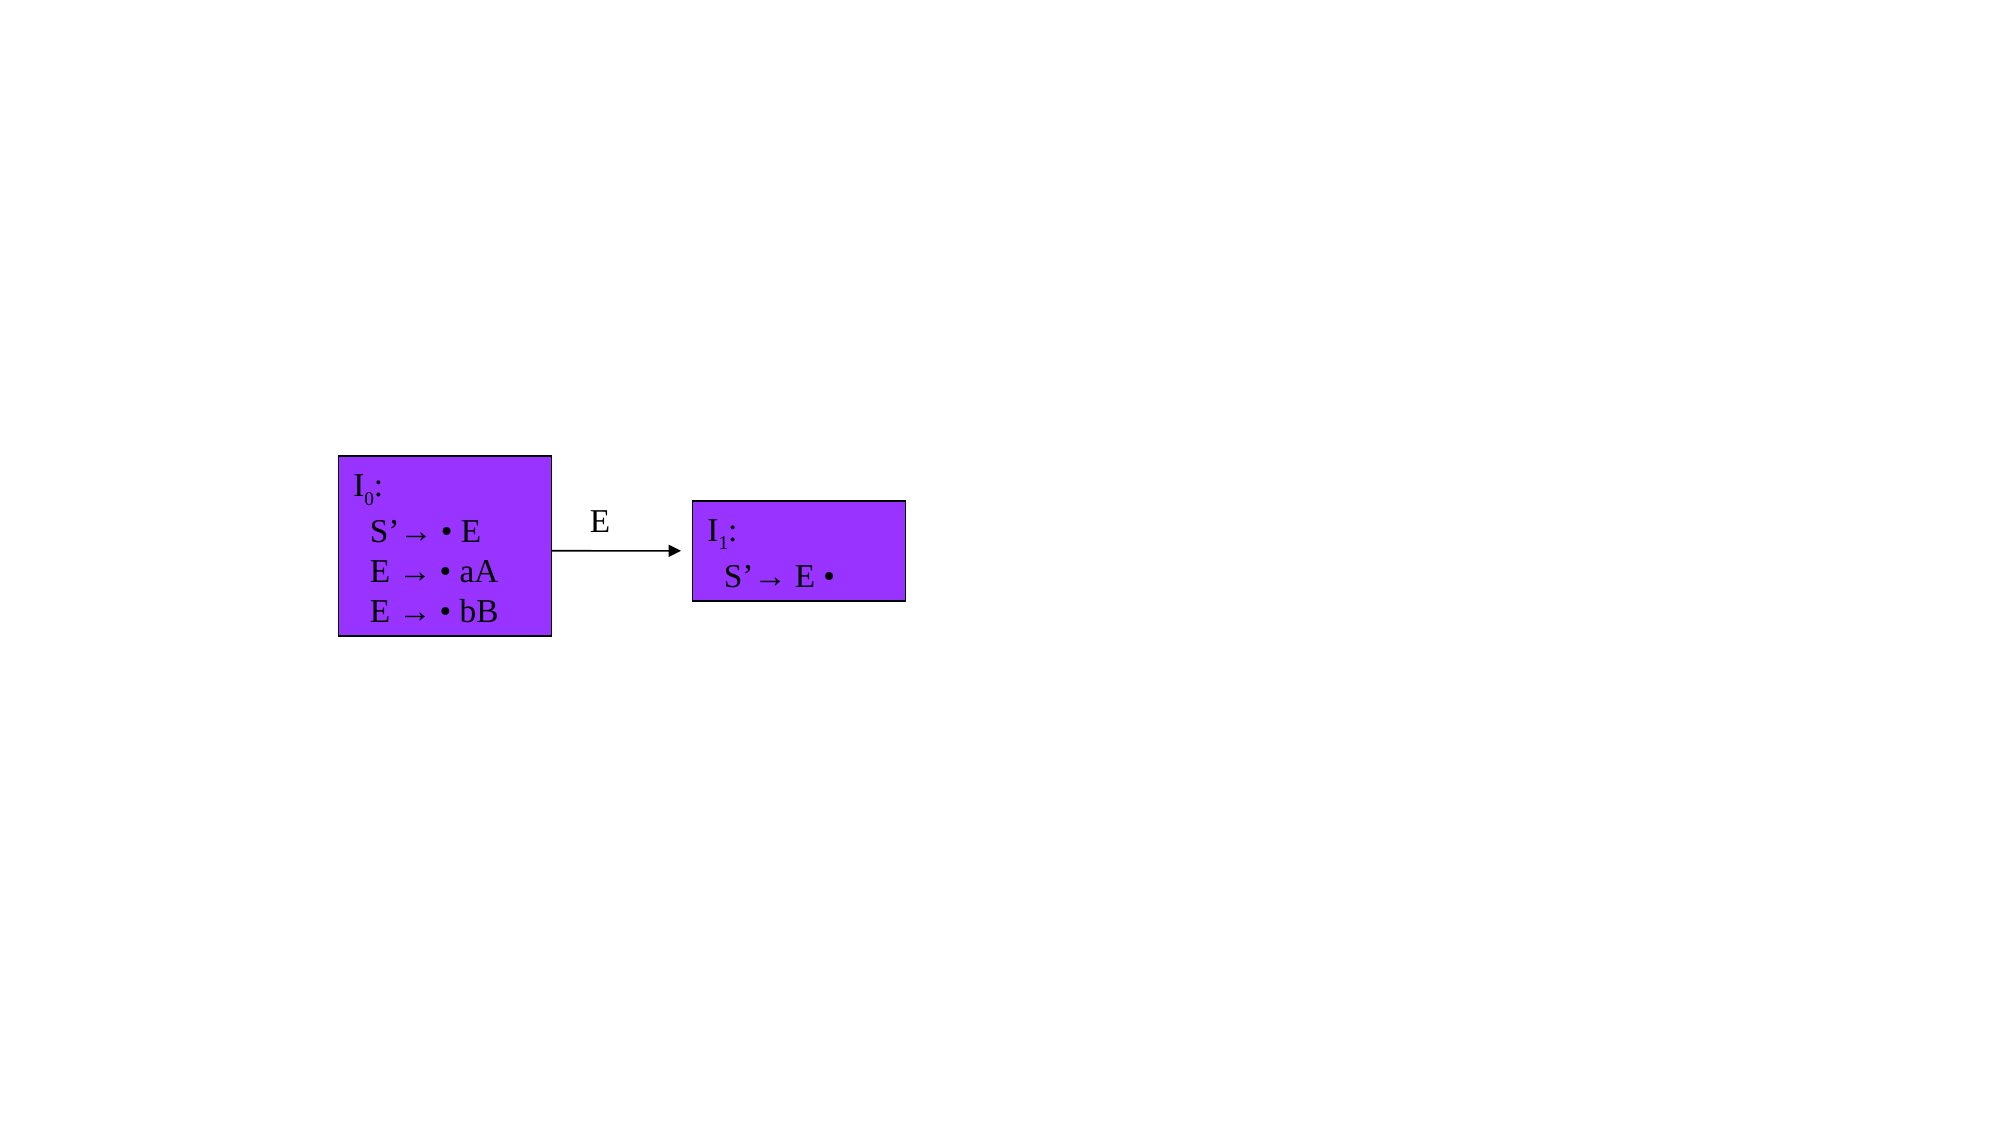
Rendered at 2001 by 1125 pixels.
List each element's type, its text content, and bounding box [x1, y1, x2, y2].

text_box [550, 491, 681, 551]
text_box I0: S’→ • E E → • aA E → • bB [338, 456, 552, 637]
text_box I1: S’→ E • [692, 501, 906, 602]
